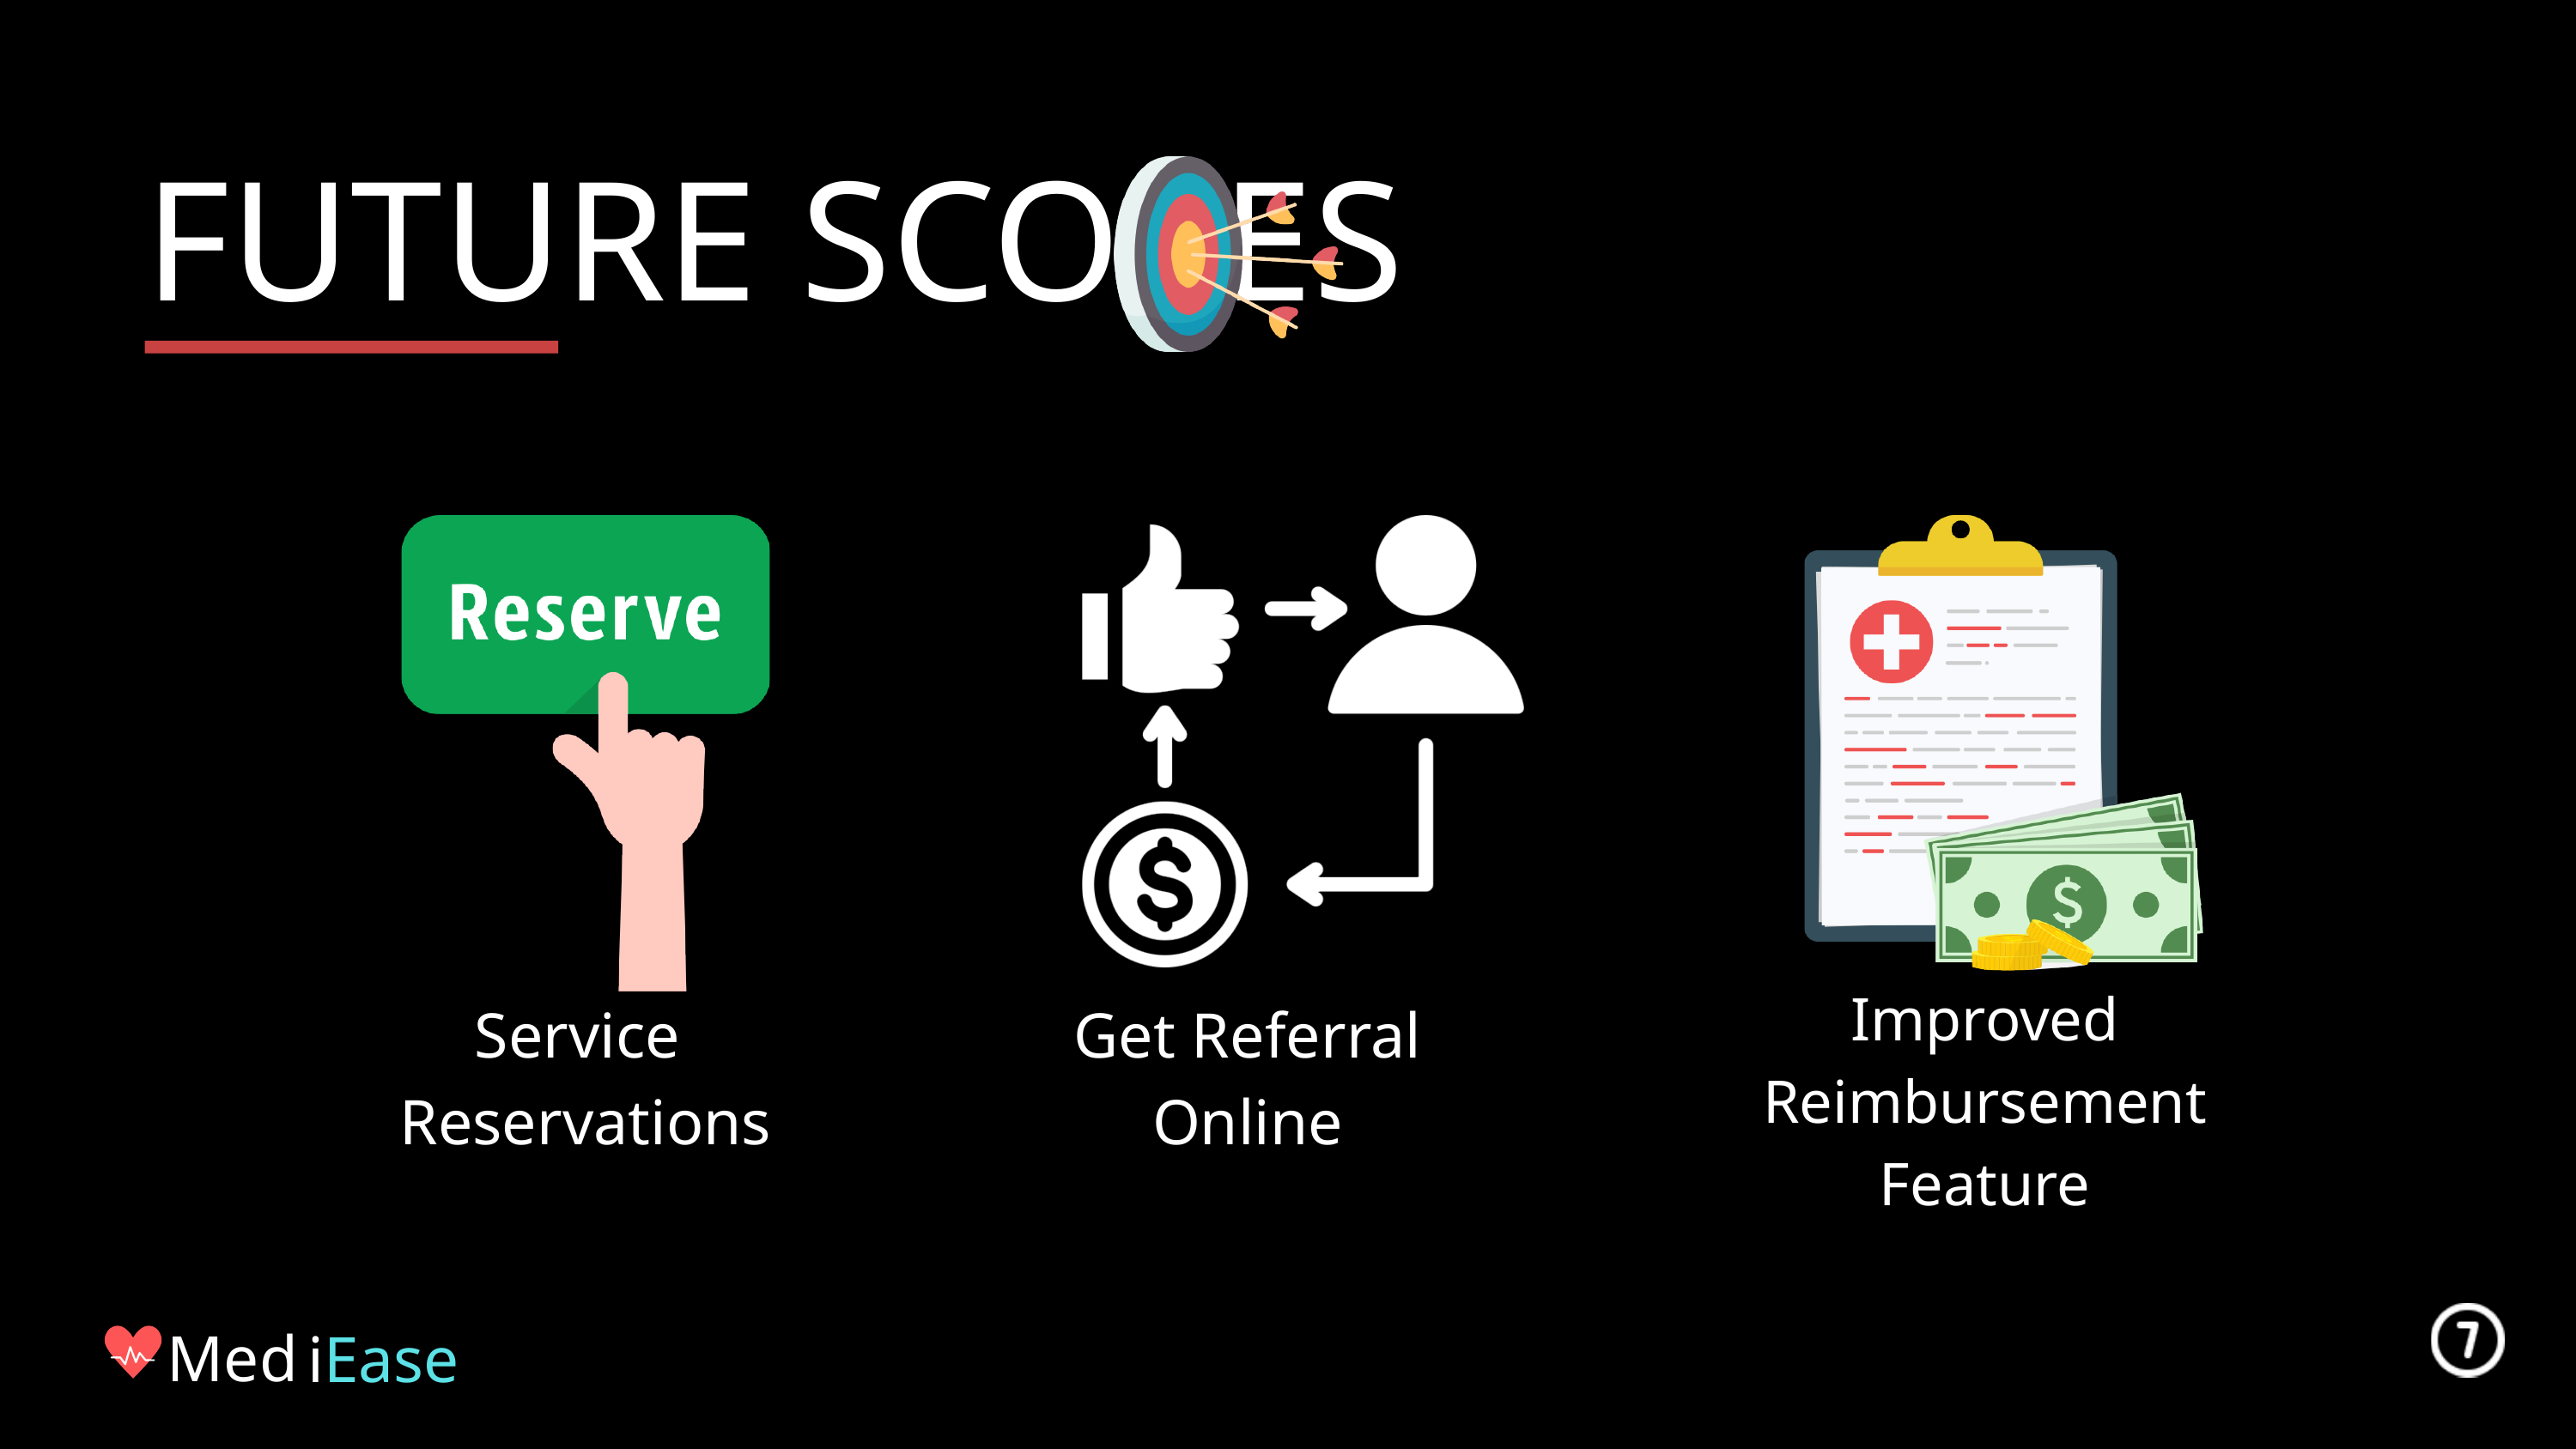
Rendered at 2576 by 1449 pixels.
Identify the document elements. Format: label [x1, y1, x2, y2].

text_box [1051, 515, 1525, 1149]
text_box [388, 515, 782, 1149]
text_box [1678, 515, 2292, 1210]
text_box [101, 1313, 617, 1389]
text_box [2431, 1303, 2506, 1378]
text_box [144, 144, 1905, 352]
